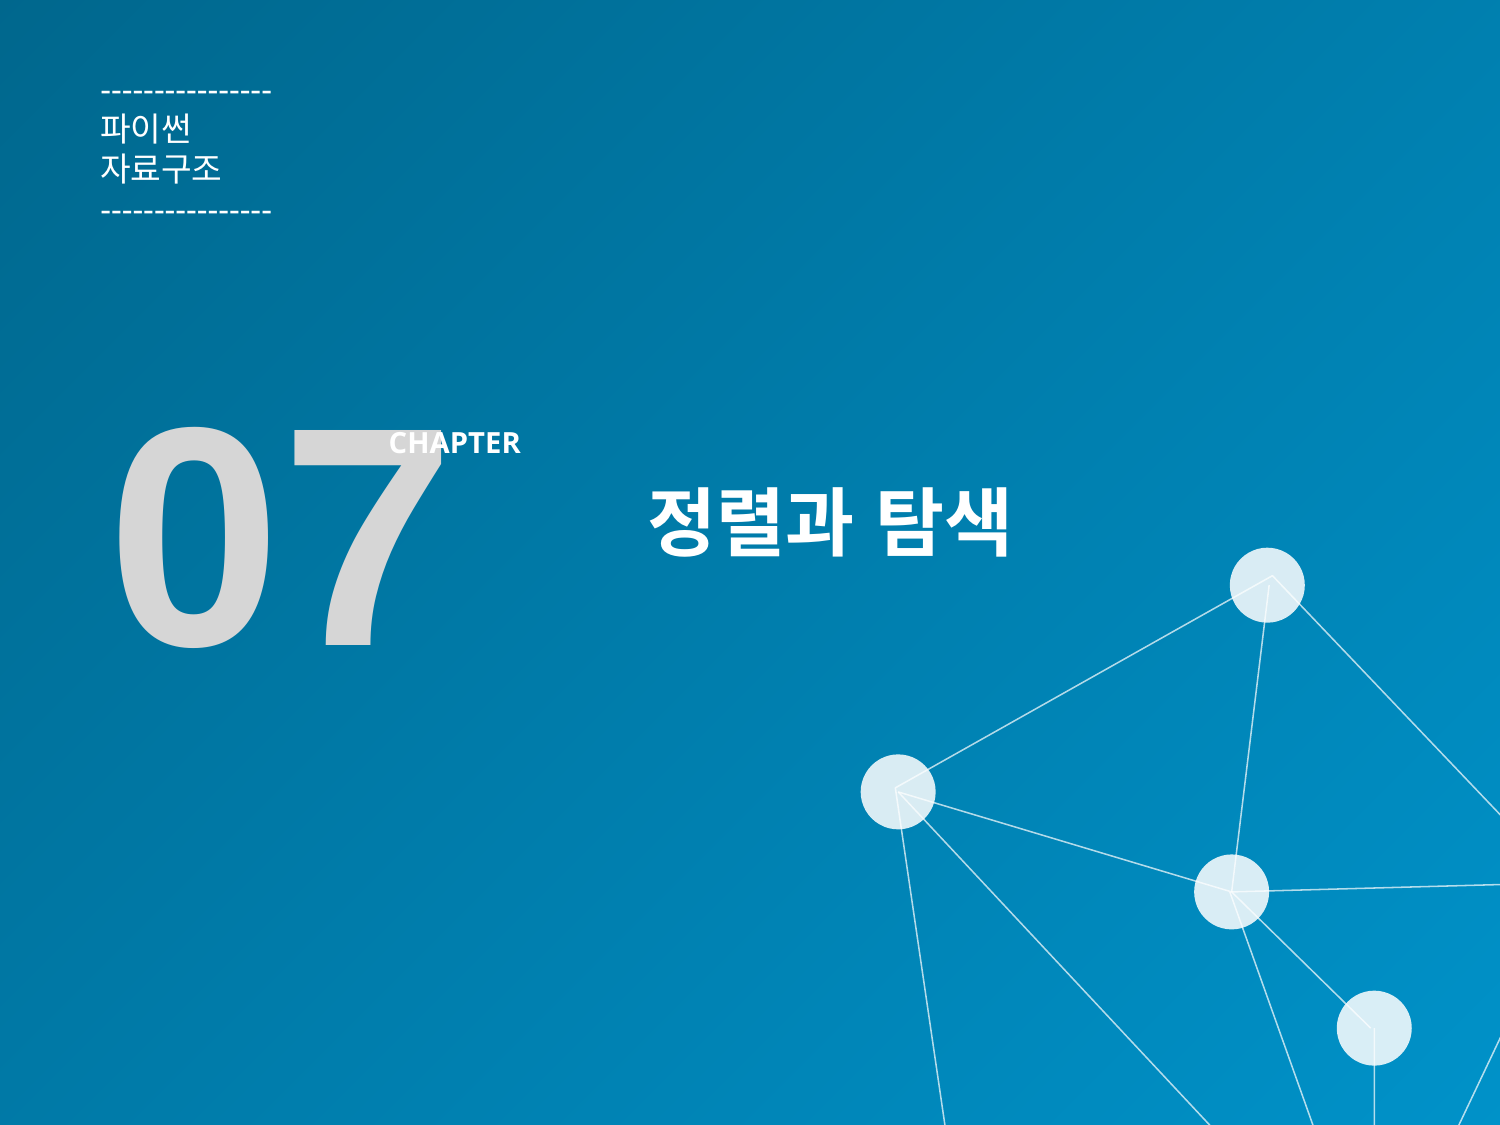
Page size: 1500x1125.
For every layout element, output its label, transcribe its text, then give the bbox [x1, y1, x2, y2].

text_box 07 [92, 400, 640, 642]
text_box CHAPTER [0, 321, 536, 563]
title 정렬과 탐색 [640, 400, 1376, 642]
picture [166, 642, 220, 647]
